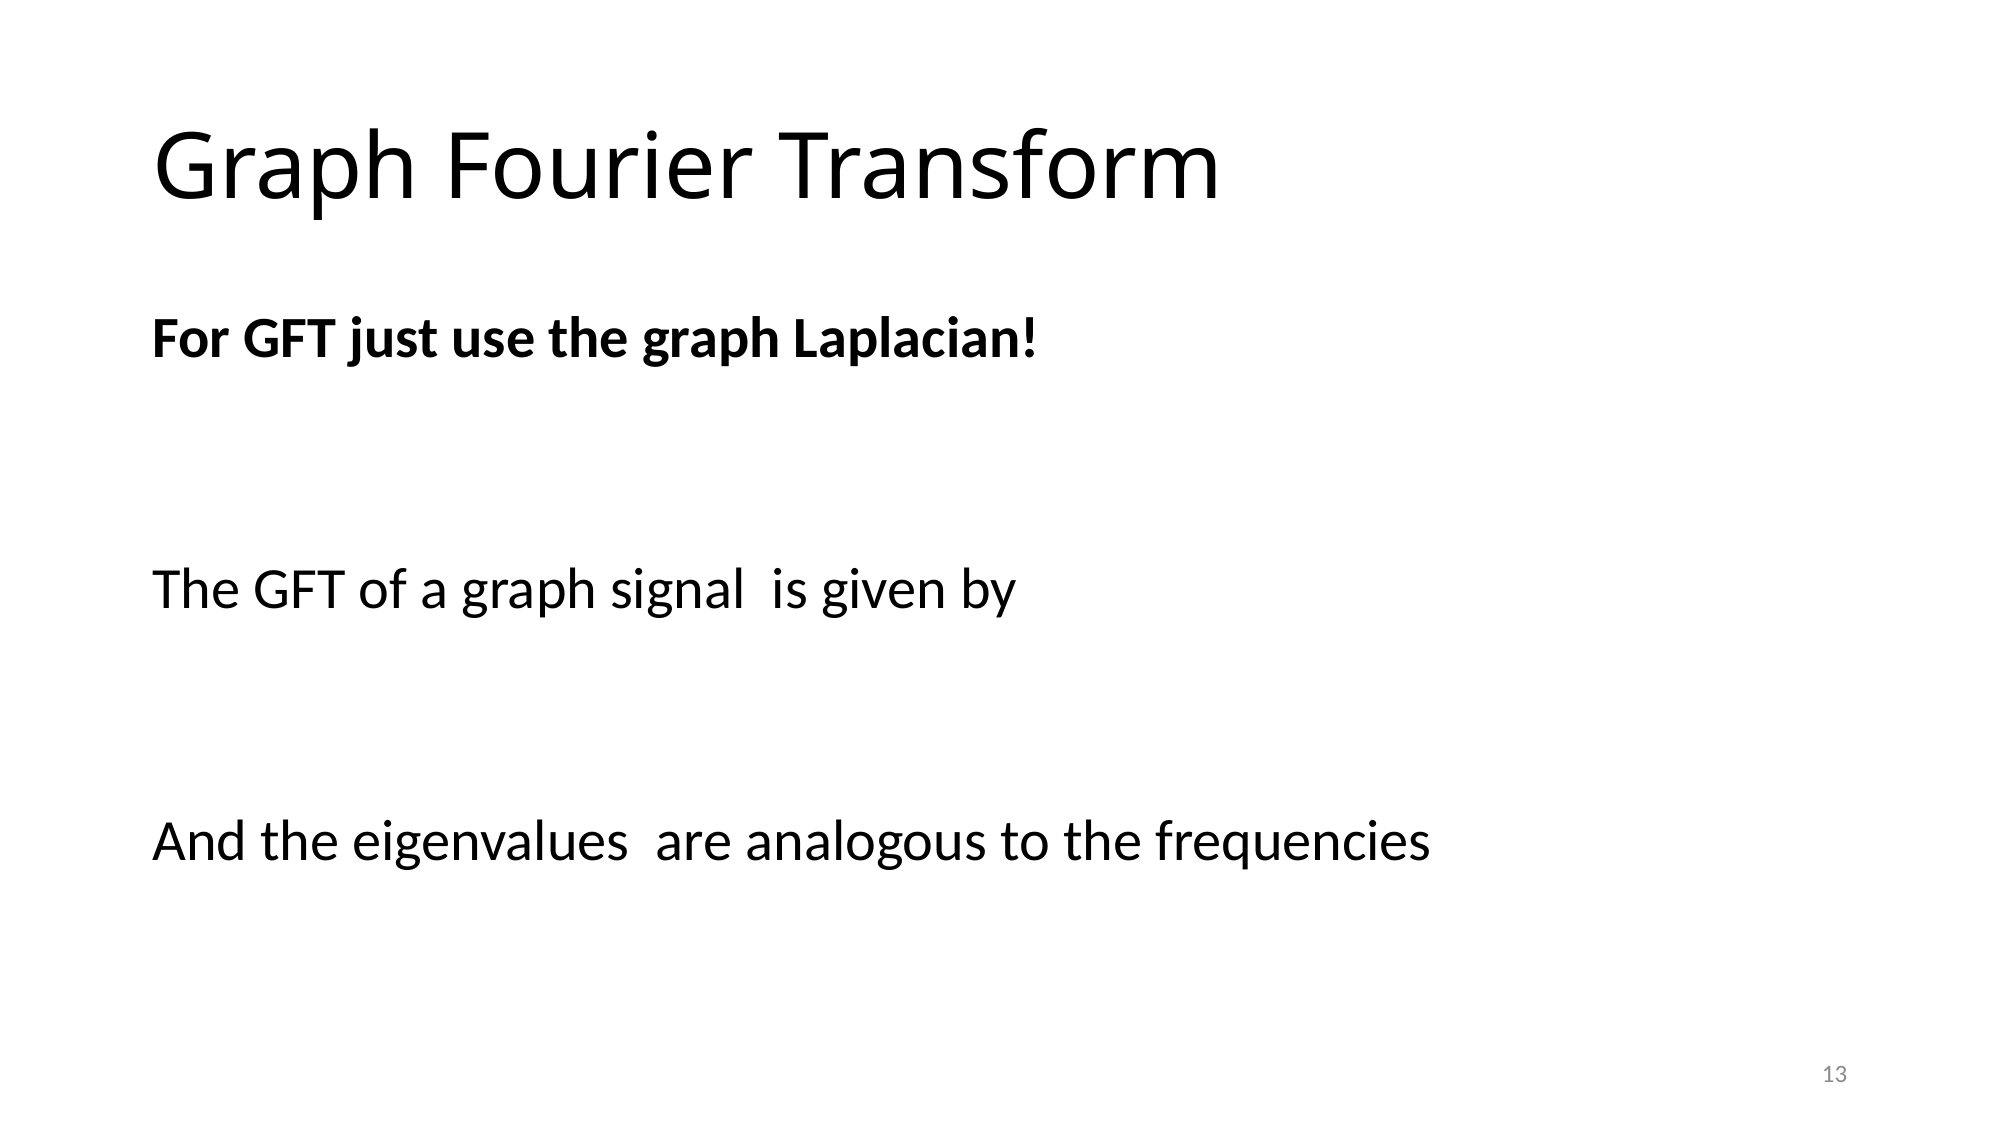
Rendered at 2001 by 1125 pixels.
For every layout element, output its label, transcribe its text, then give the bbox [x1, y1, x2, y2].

title Graph Fourier Transform [137, 59, 1863, 278]
slide_number 13 [1412, 1042, 1863, 1103]
